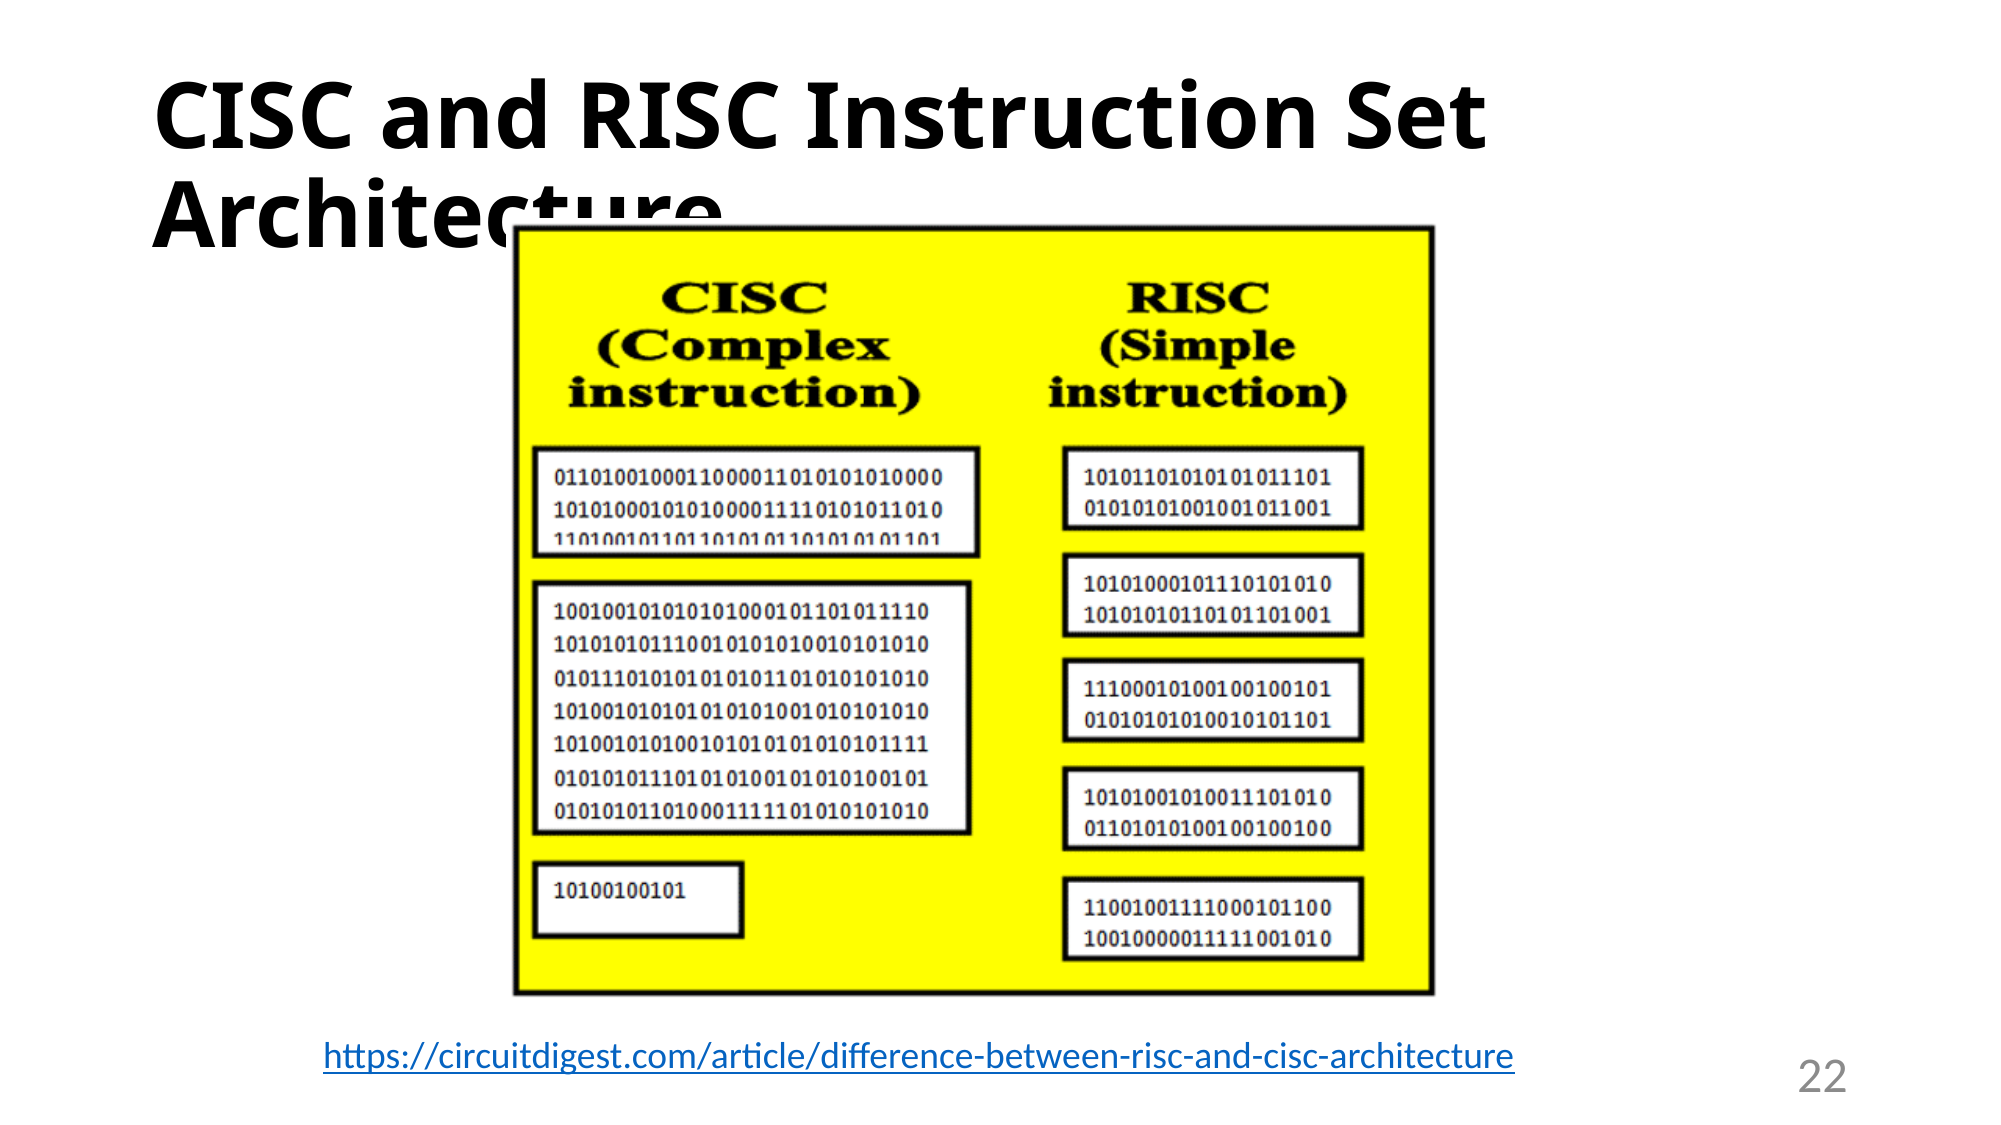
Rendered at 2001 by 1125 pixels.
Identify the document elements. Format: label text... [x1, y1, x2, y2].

slide_number 22 [1412, 1042, 1863, 1103]
picture [506, 218, 1444, 1005]
title CISC and RISC Instruction Set Architecture [137, 59, 1863, 278]
text_box https://circuitdigest.com/article/difference-between-risc-and-cisc-architecture [308, 1024, 1682, 1084]
